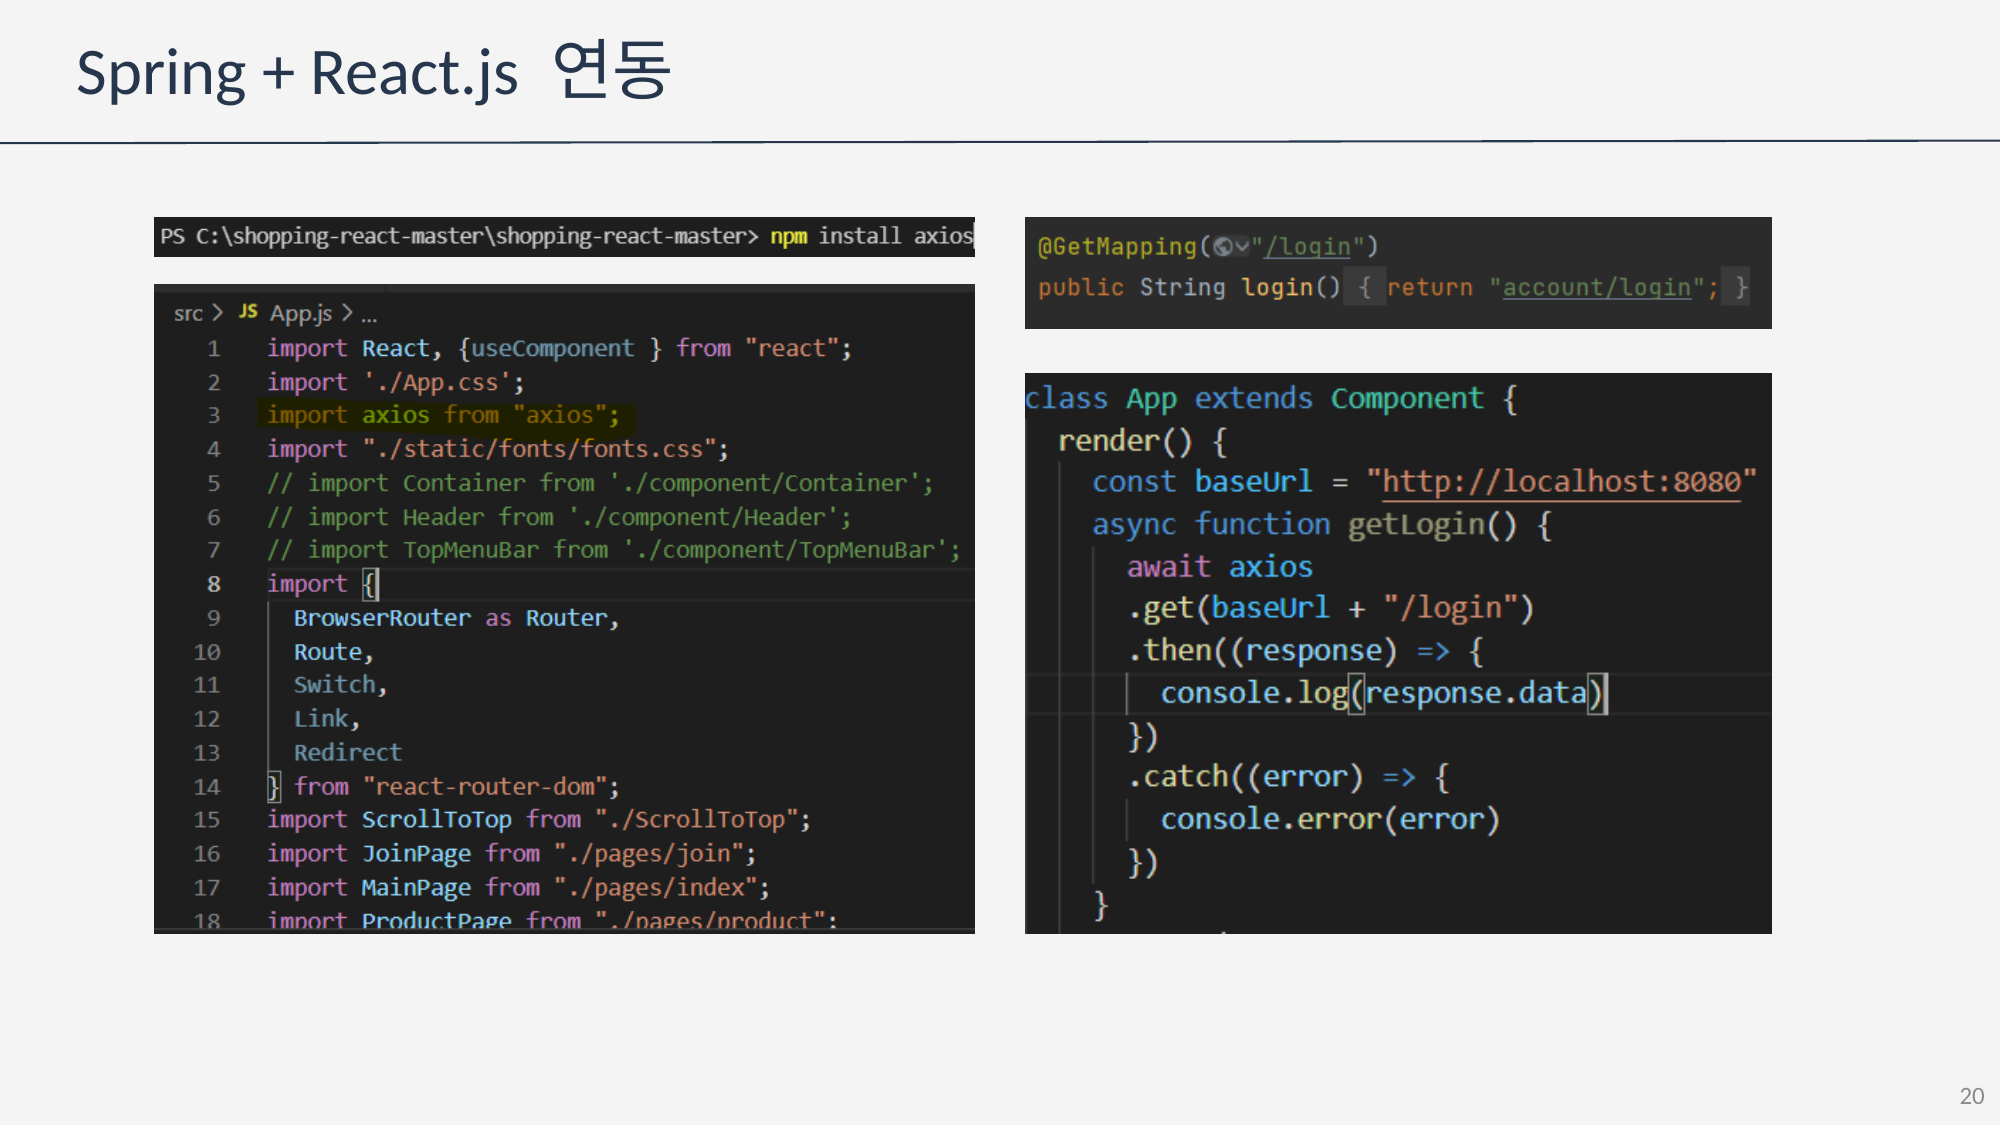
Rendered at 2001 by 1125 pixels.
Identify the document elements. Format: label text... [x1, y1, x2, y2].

slide_number 20 [1550, 1064, 2000, 1125]
title Spring + React.js 연동 [61, 4, 2000, 142]
picture [154, 216, 975, 257]
picture [1025, 216, 1772, 329]
picture [154, 284, 975, 934]
picture [1025, 373, 1772, 934]
